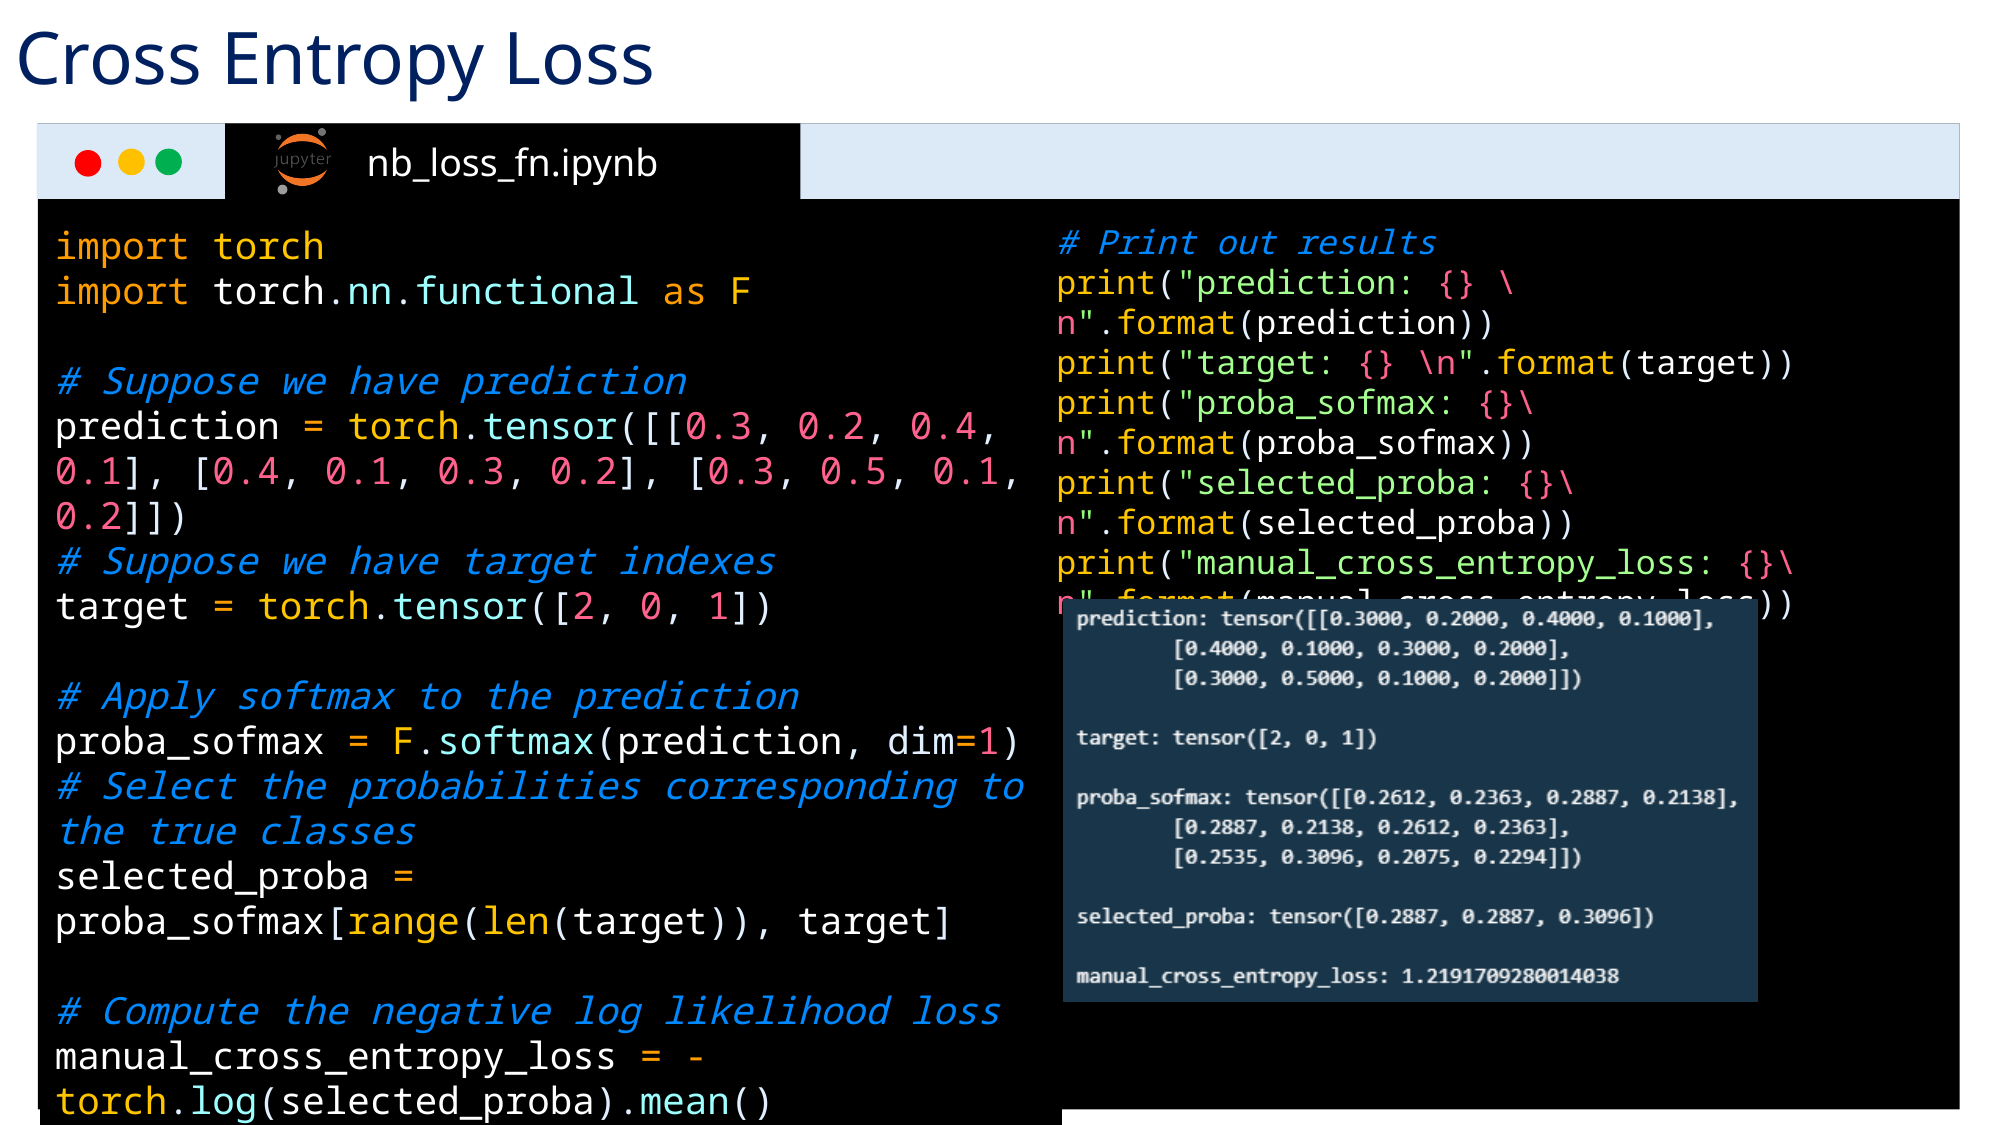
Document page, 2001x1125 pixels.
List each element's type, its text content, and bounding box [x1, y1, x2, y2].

text_box Cross Entropy Loss [0, 13, 1705, 108]
text_box [35, 122, 223, 201]
text_box # Print out results print("prediction: {} \n".format(prediction)) print("target: {} \n".format(target)) print("proba_sofmax: {}\n".format(proba_sofmax)) print("selected_proba: {}\n".format(selected_proba)) print("manual_cross_entropy_loss: {}\n".format(manual_cross_entropy_loss)) [1041, 214, 1953, 629]
picture [273, 127, 333, 196]
text_box nb_loss_fn.ipynb [223, 122, 802, 201]
text_box [802, 122, 1961, 201]
picture [1063, 598, 1758, 1002]
text_box [36, 201, 1961, 1111]
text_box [74, 148, 183, 178]
text_box import torch import torch.nn.functional as F # Suppose we have prediction prediction = torch.tensor([[0.3, 0.2, 0.4, 0.1], [0.4, 0.1, 0.3, 0.2], [0.3, 0.5, 0.1, 0.2]]) # Suppose we have target indexes target = torch.tensor([2, 0, 1]) # Apply softmax to the prediction proba_sofmax = F.softmax(prediction, dim=1) # Select the probabilities corresponding to the true classes selected_proba = proba_sofmax[range(len(target)), target] # Compute the negative log likelihood loss manual_cross_entropy_loss = -torch.log(selected_proba).mean() [40, 214, 1062, 1125]
